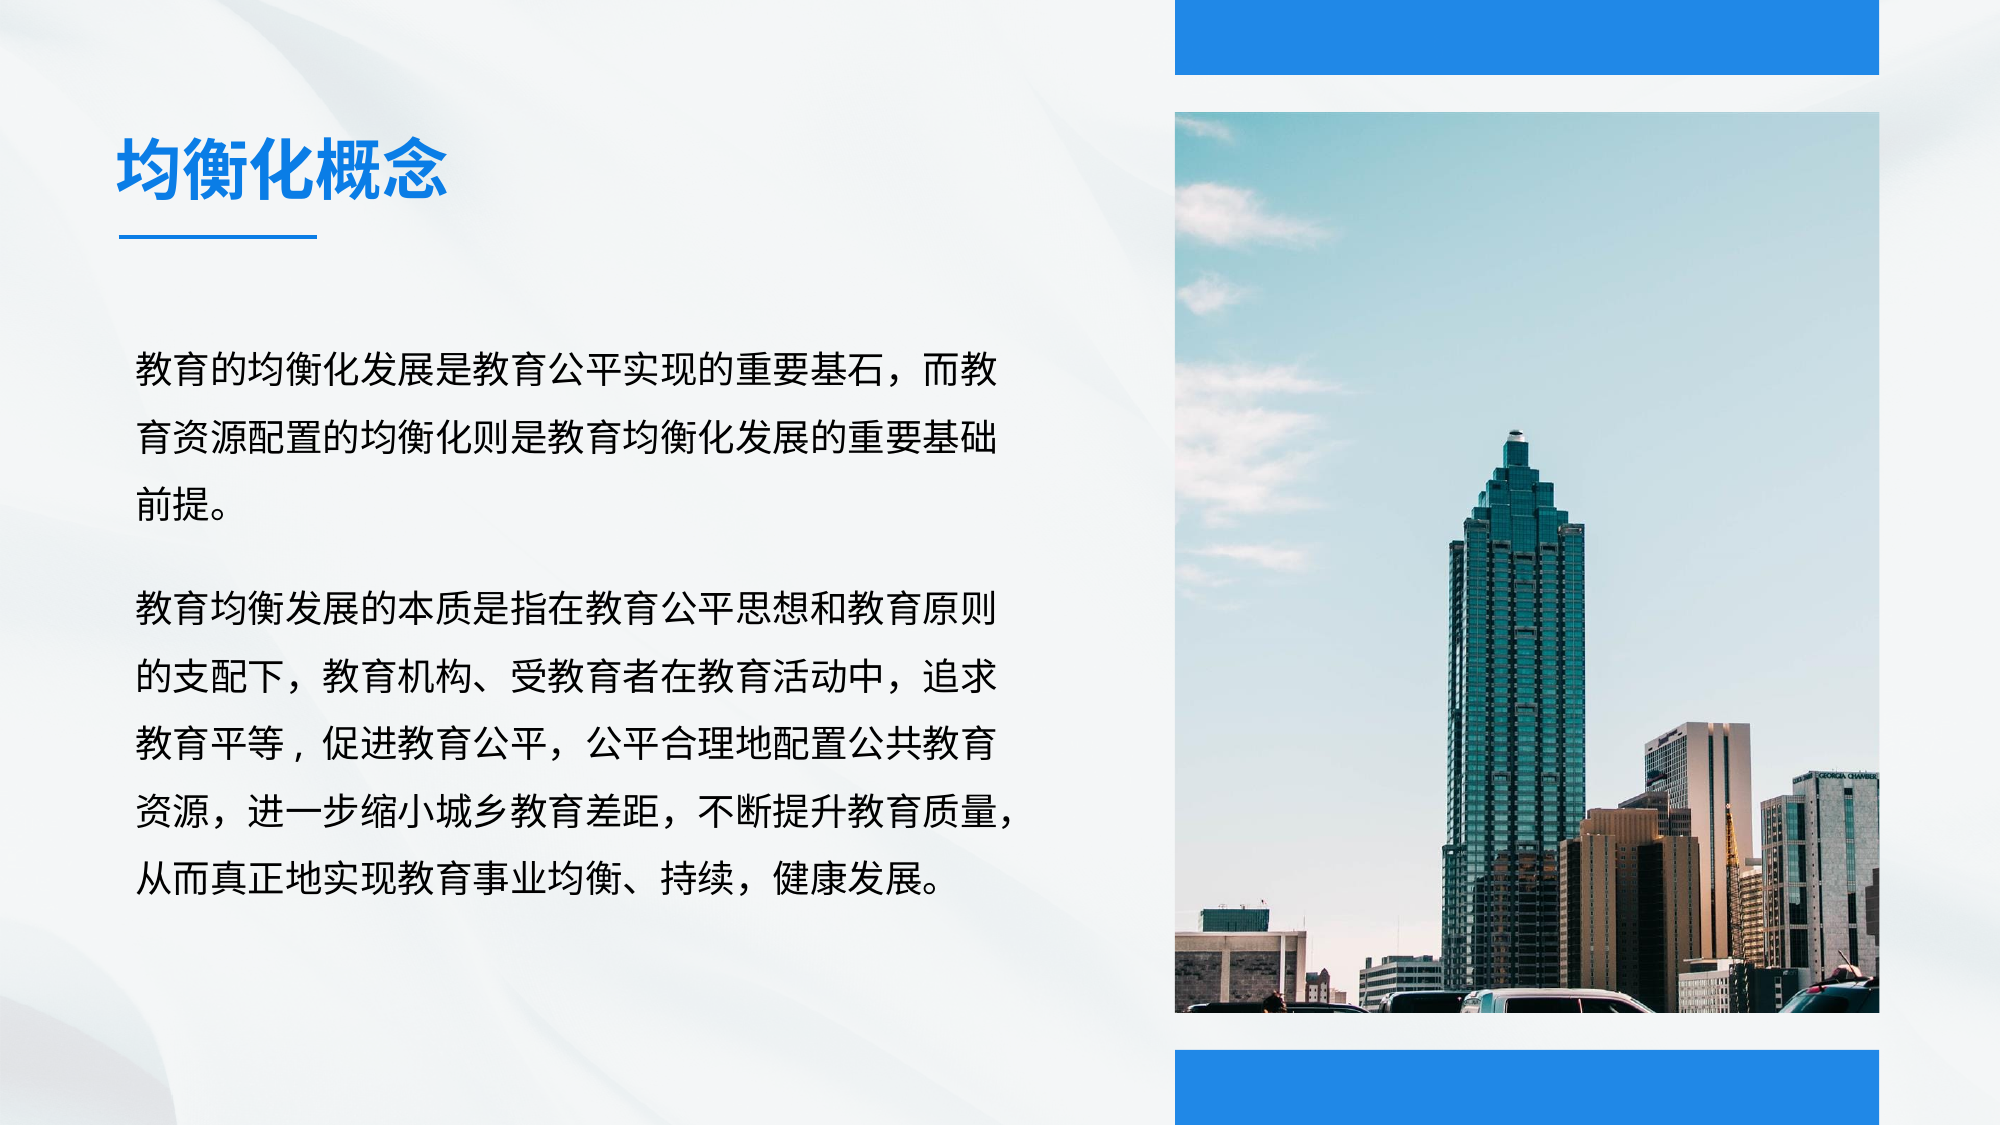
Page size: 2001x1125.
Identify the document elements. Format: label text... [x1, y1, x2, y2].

text_box 均衡化概念 [100, 120, 538, 216]
text_box 教育均衡发展的本质是指在教育公平思想和教育原则的支配下，教育机构、受教育者在教育活动中，追求教育平等, 促进教育公平，公平合理地配置公共教育资源，进一步缩小城乡教育差距，不断提升教育质量，从而真正地实现教育事业均衡、持续，健康发展。 [135, 562, 1030, 900]
picture [1174, 112, 1880, 1013]
text_box 教育的均衡化发展是教育公平实现的重要基石，而教育资源配置的均衡化则是教育均衡化发展的重要基础前提。 [135, 323, 1030, 527]
